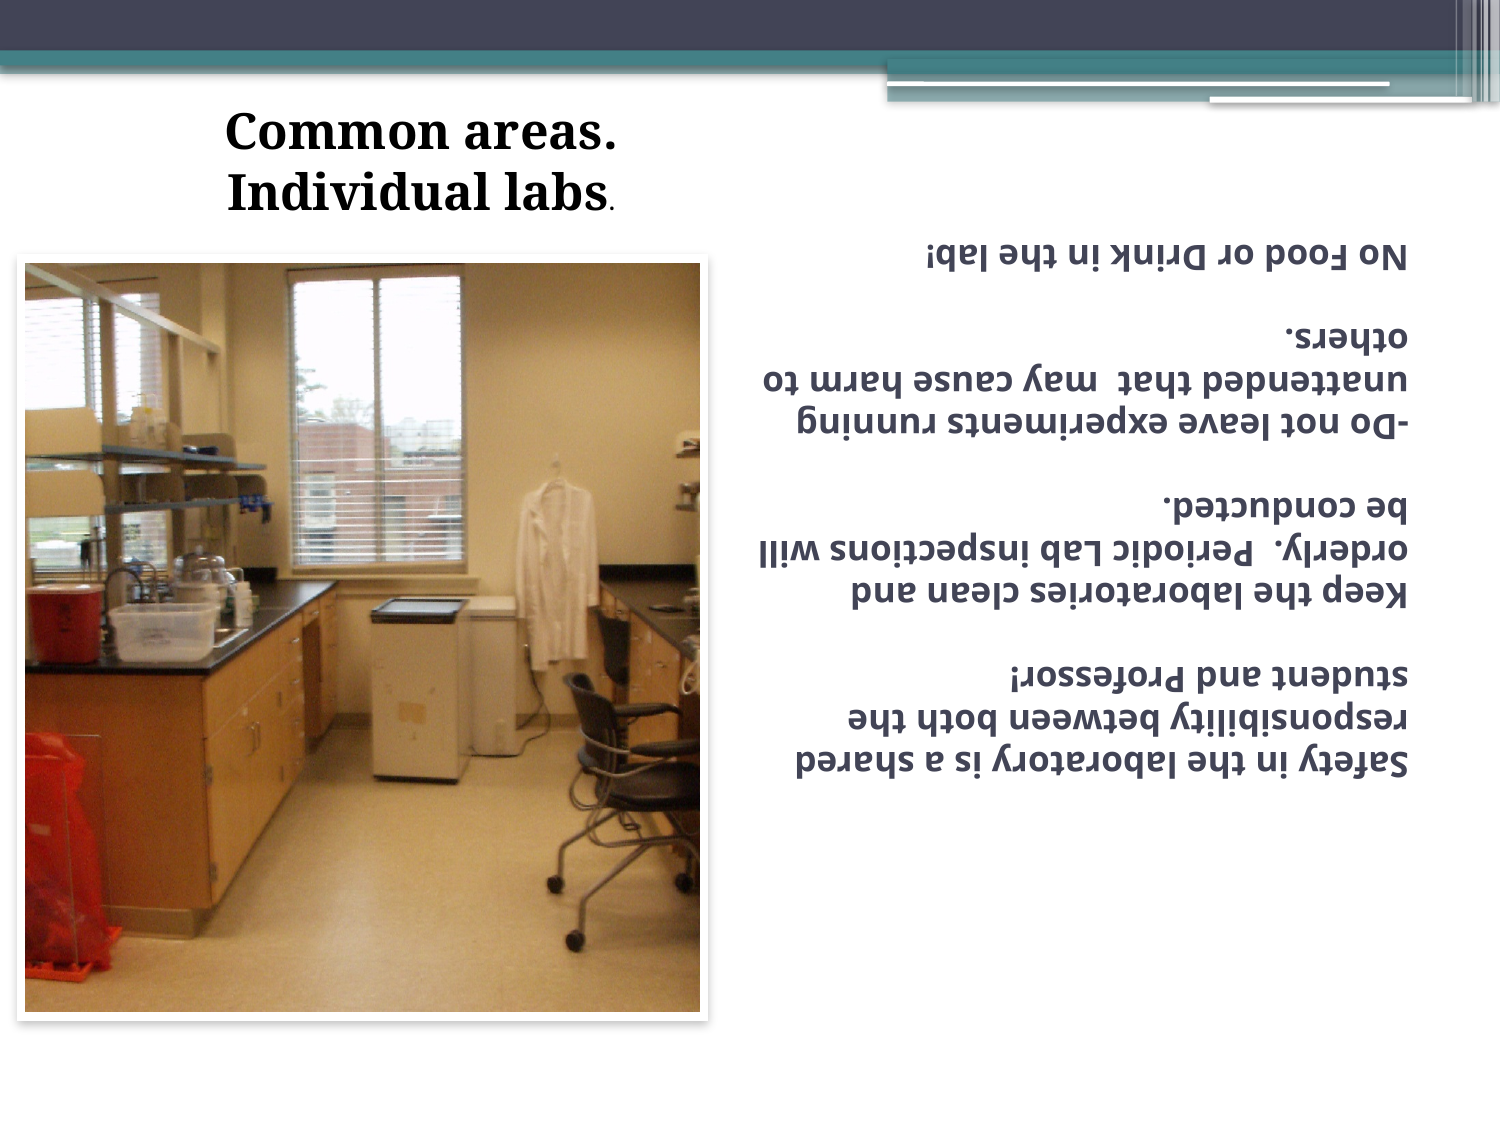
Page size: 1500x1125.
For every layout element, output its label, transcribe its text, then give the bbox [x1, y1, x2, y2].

picture [24, 262, 701, 1013]
title Safety in the laboratory is a shared responsibility between both the student and Professor! Keep the laboratories clean and orderly. Periodic Lab inspections will be conducted. -Do not leave experiments running unattended that may cause harm to others. No Food or Drink in the lab! [750, 224, 1463, 788]
list Common areas. Individual labs. [212, 99, 638, 259]
